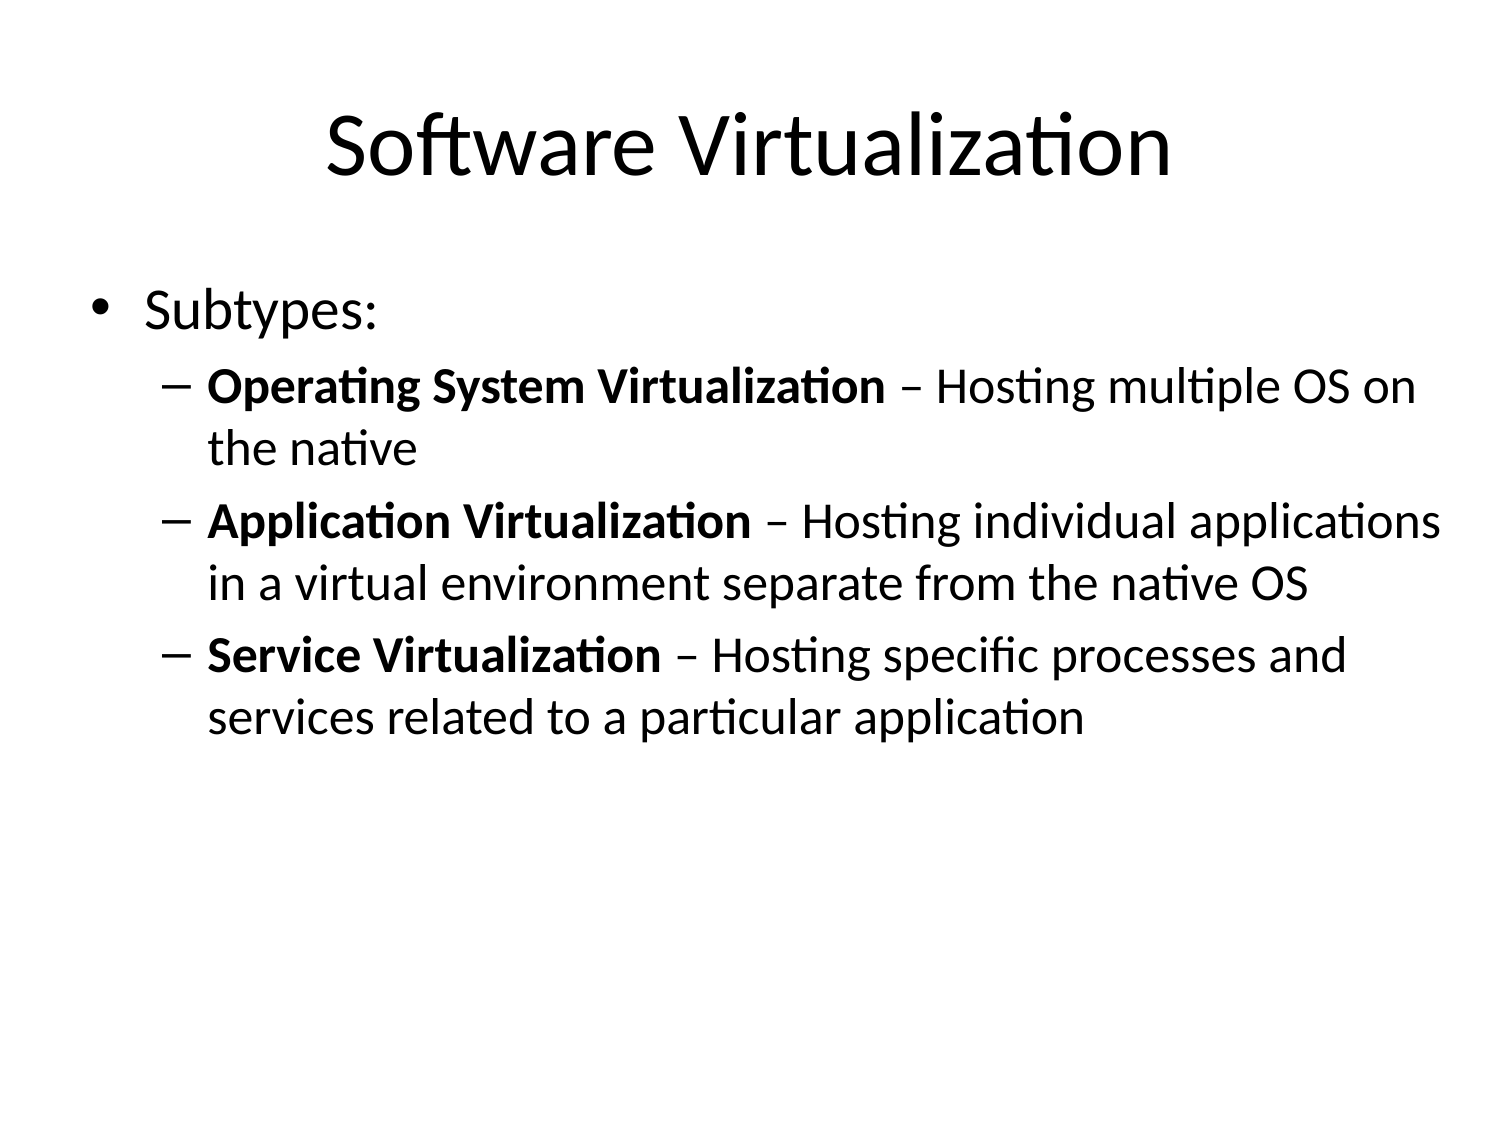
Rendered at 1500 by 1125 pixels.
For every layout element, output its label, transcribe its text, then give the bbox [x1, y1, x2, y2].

list Subtypes: Operating System Virtualization – Hosting multiple OS on the native Application Virtualization – Hosting individual applications in a virtual environment separate from the native OS Service Virtualization – Hosting specific processes and services related to a particular application [75, 262, 1475, 813]
title Software Virtualization [75, 45, 1425, 233]
